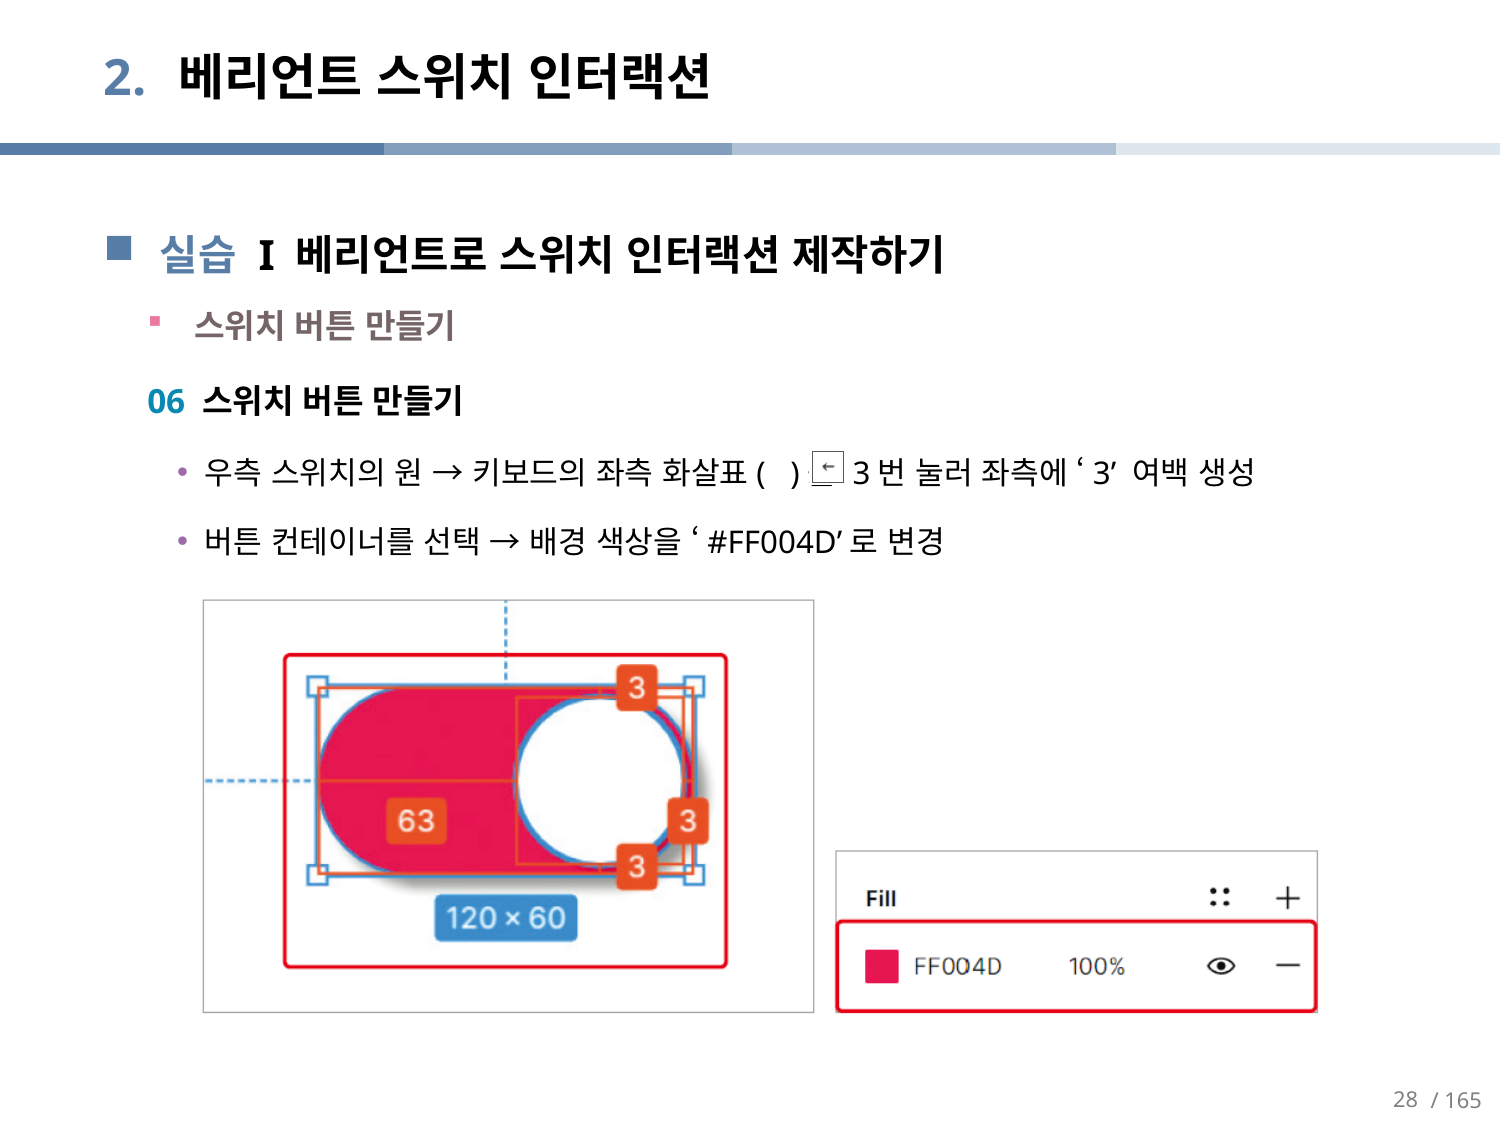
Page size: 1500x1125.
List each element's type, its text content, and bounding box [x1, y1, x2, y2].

picture [808, 444, 845, 485]
list 실습 I 베리언트로 스위치 인터랙션 제작하기 스위치 버튼 만들기 06 스위치 버튼 만들기 우측 스위치의 원 → 키보드의 좌측 화살표( )를 3번 눌러 좌측에 ‘3’ 여백 생성 버튼 컨테이너를 선택 → 배경 색상을 ‘#FF004D’로 변경 [88, 196, 1400, 1083]
picture [182, 585, 1333, 1038]
title 베리언트 스위치 인터랙션 [88, 30, 1211, 121]
